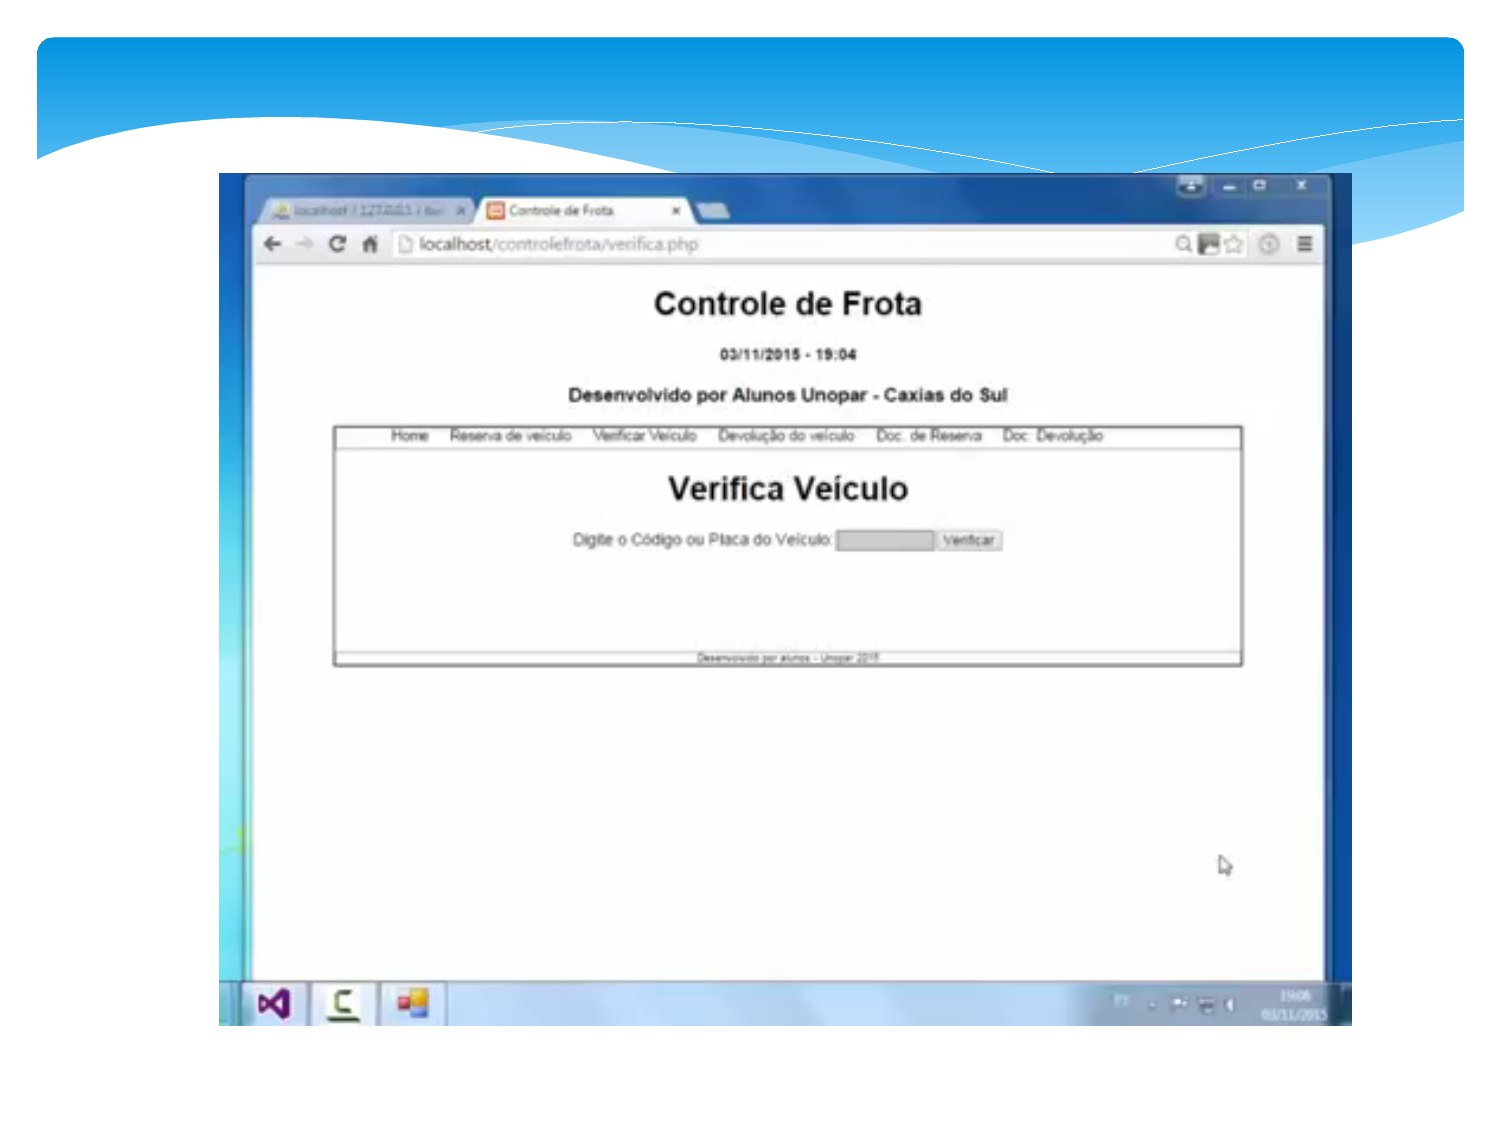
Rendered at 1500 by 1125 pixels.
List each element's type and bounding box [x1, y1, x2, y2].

text_box [218, 172, 1353, 1027]
